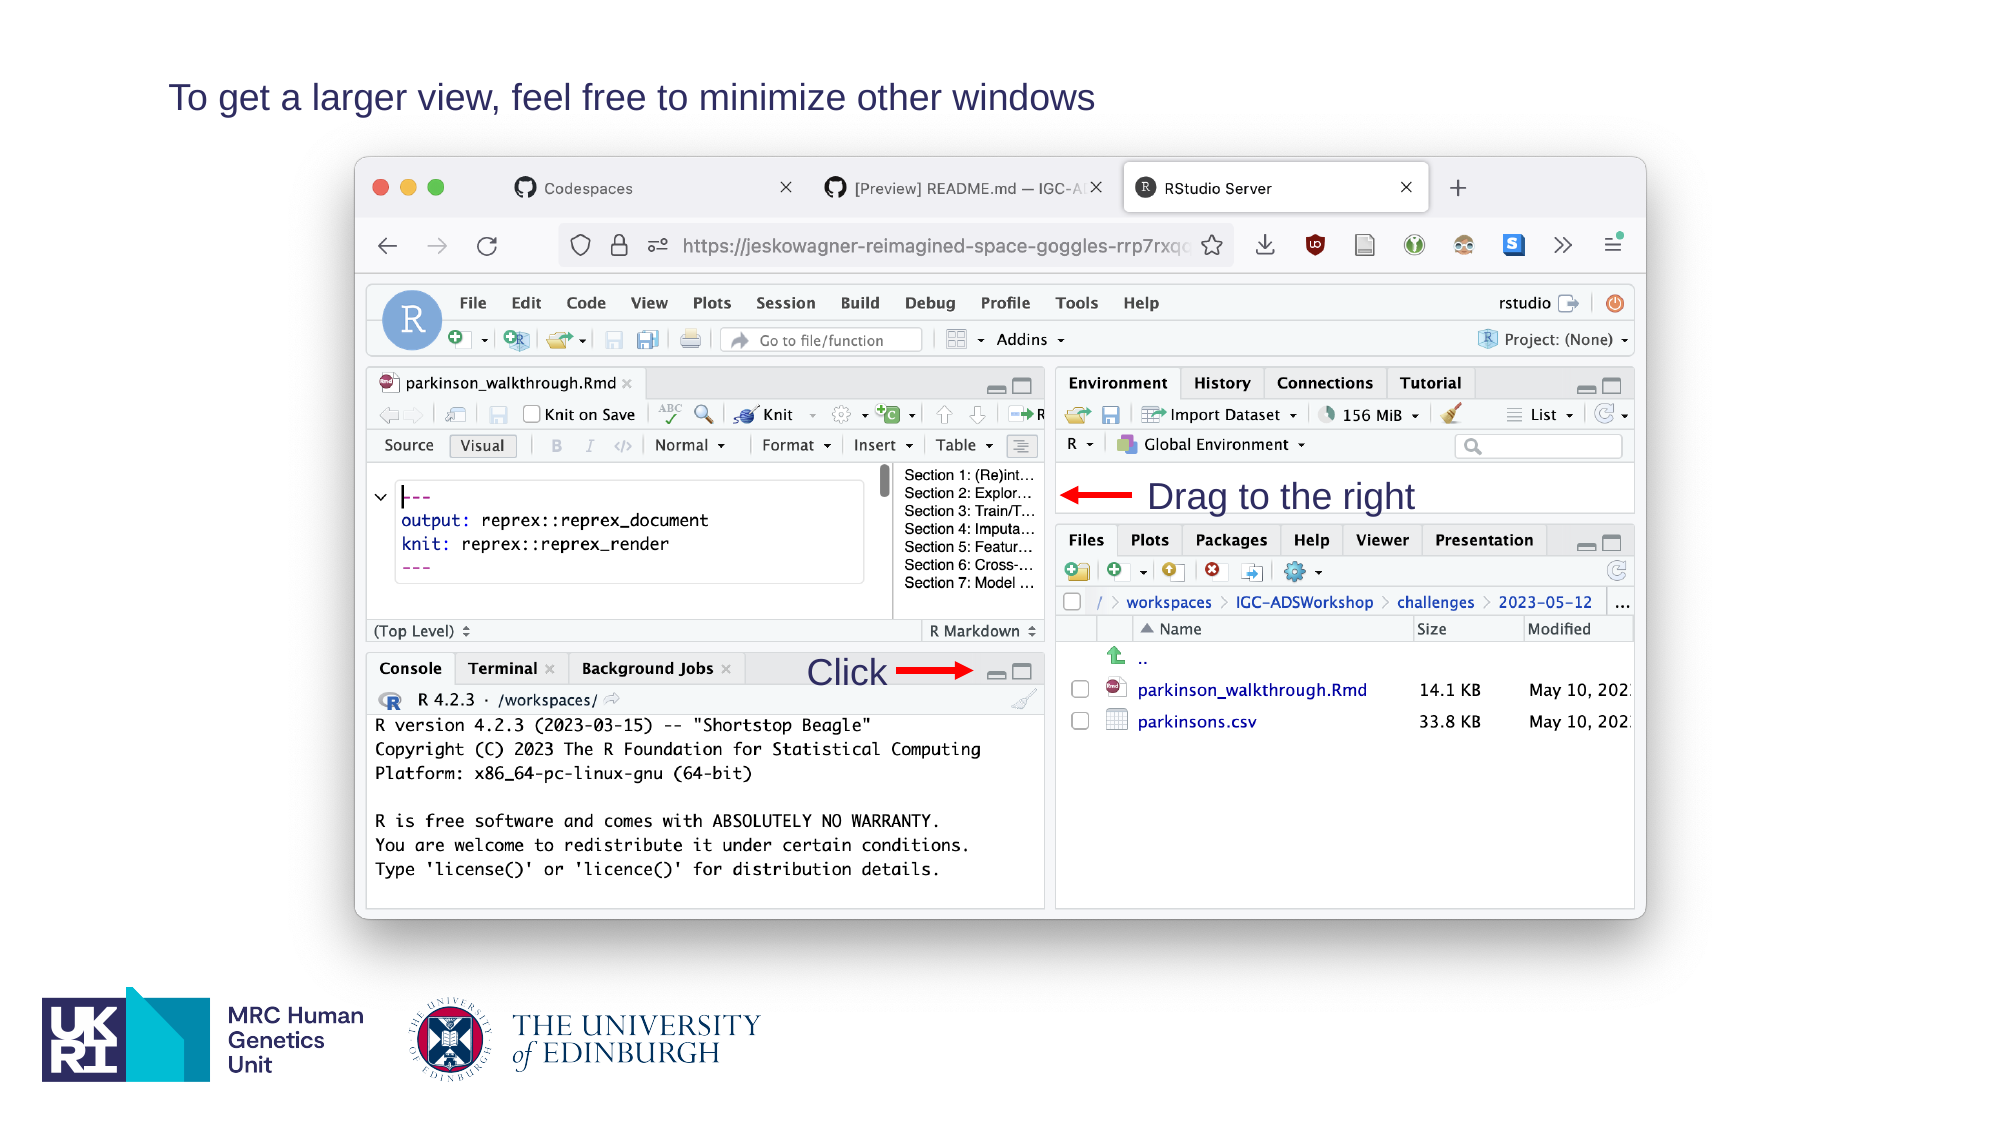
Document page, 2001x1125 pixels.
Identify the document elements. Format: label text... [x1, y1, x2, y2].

picture [42, 104, 1723, 1082]
text_box To get a larger view, feel free to minimize other windows [153, 65, 1577, 126]
